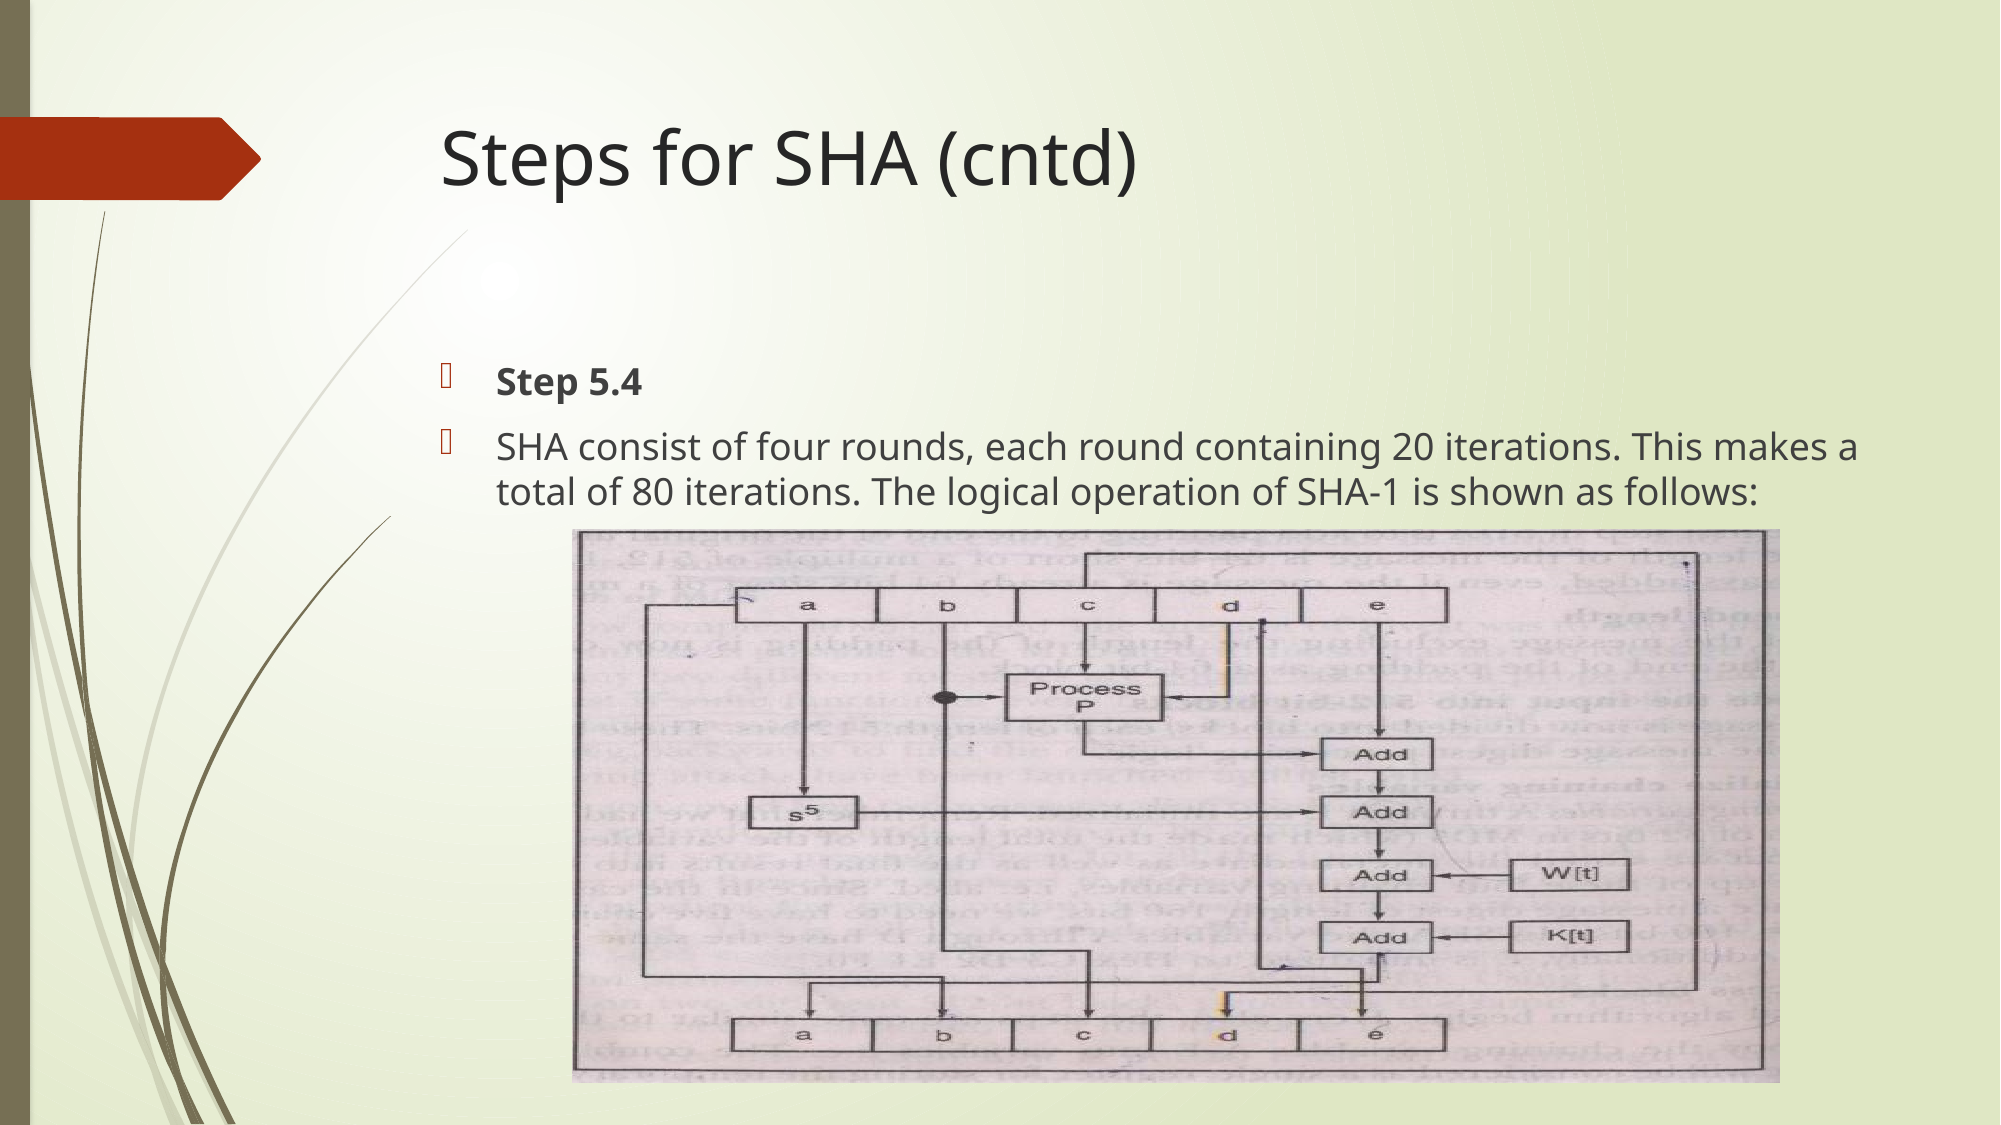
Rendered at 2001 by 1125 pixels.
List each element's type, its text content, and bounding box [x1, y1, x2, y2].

picture [571, 529, 1781, 1083]
list Step 5.4 SHA consist of four rounds, each round containing 20 iterations. This makes a total of 80 iterations. The logical operation of SHA-1 is shown as follows: [424, 350, 1888, 970]
title Steps for SHA (cntd) [425, 102, 1888, 313]
